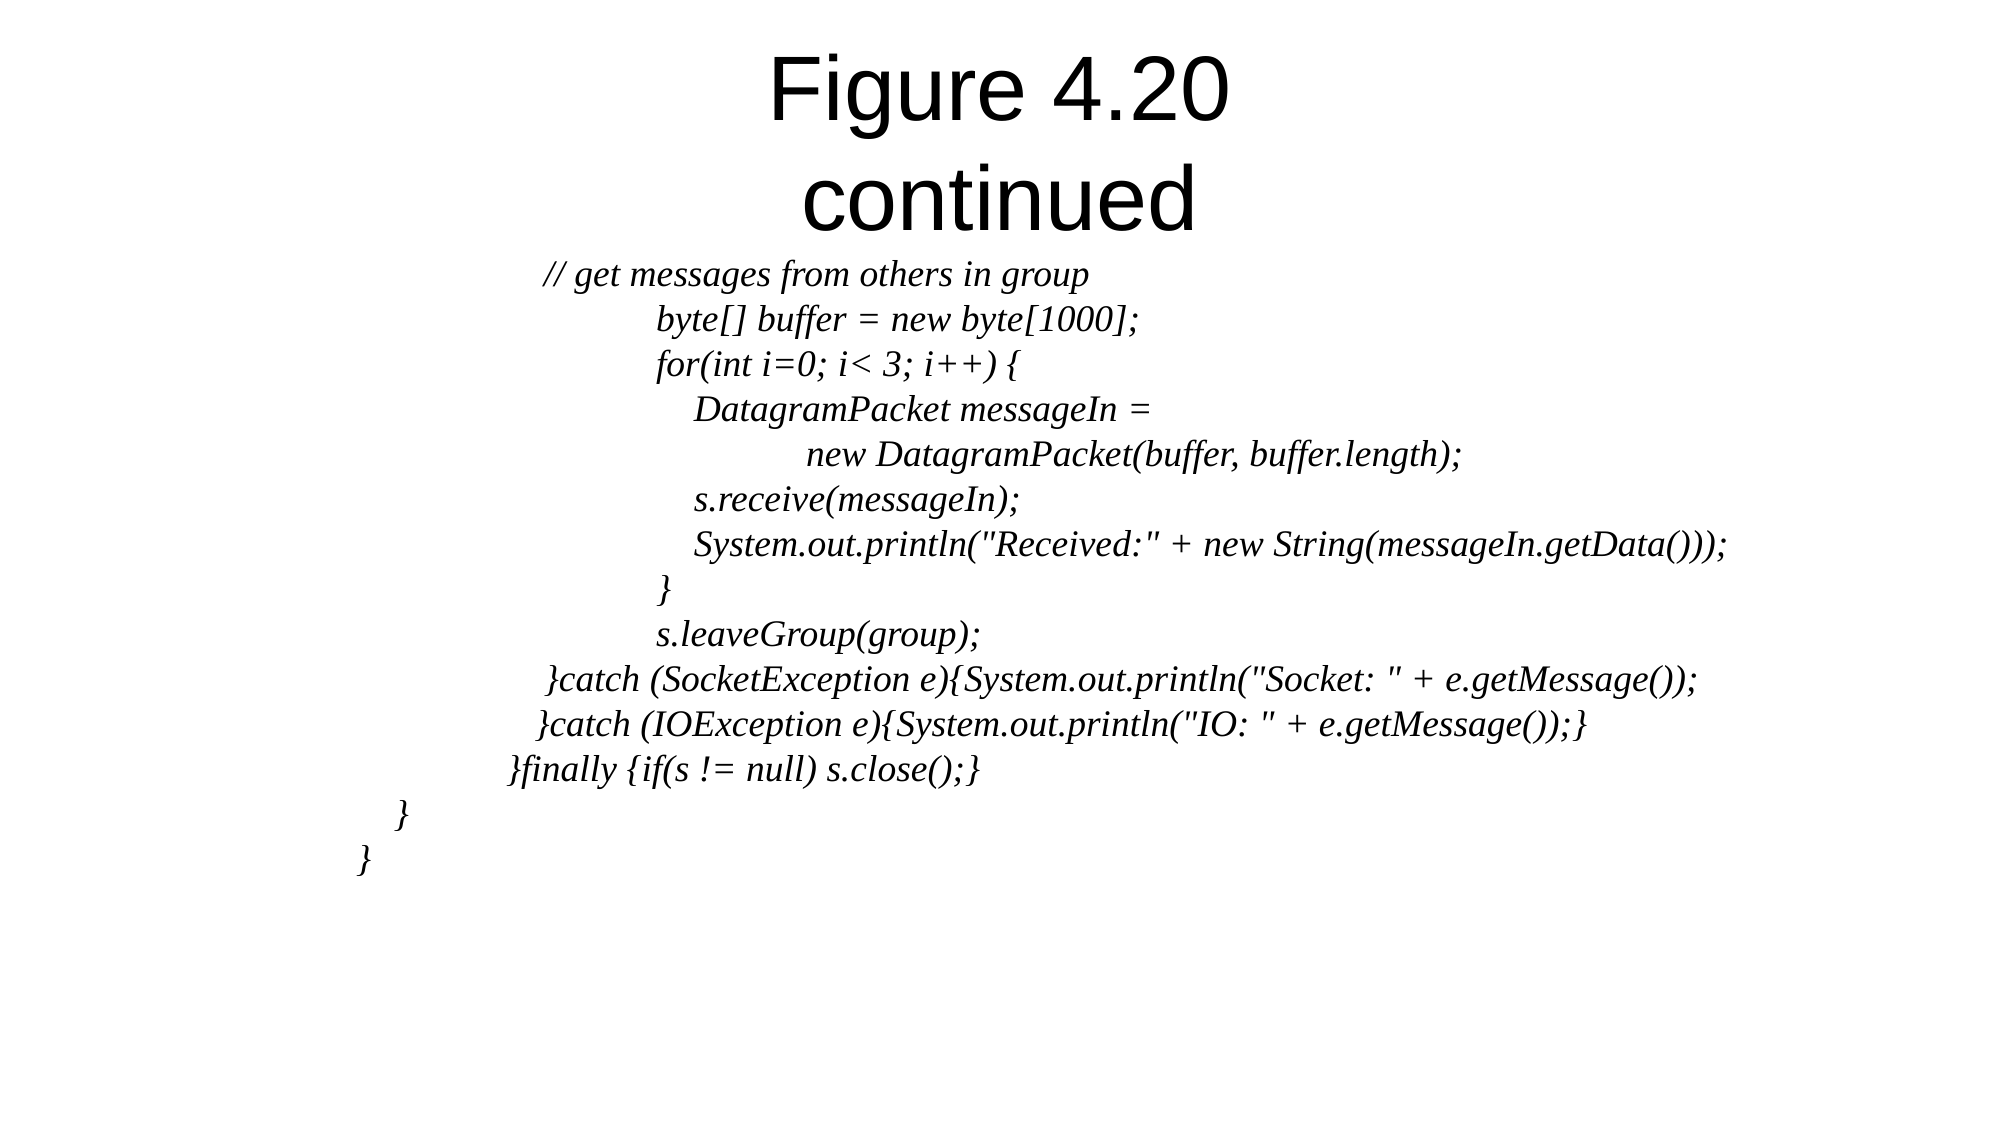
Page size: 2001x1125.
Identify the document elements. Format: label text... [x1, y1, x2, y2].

text_box // get messages from others in group byte[] buffer = new byte[1000]; for(int i=0; i< 3; i++) { DatagramPacket messageIn = new DatagramPacket(buffer, buffer.length); s.receive(messageIn); System.out.println("Received:" + new String(messageIn.getData())); } s.leaveGroup(group); }catch (SocketException e){System.out.println("Socket: " + e.getMessage()); }catch (IOException e){System.out.println("IO: " + e.getMessage());} }finally {if(s != null) s.close();} } } [341, 241, 1745, 887]
title Figure 4.20 continued [99, 45, 1900, 233]
